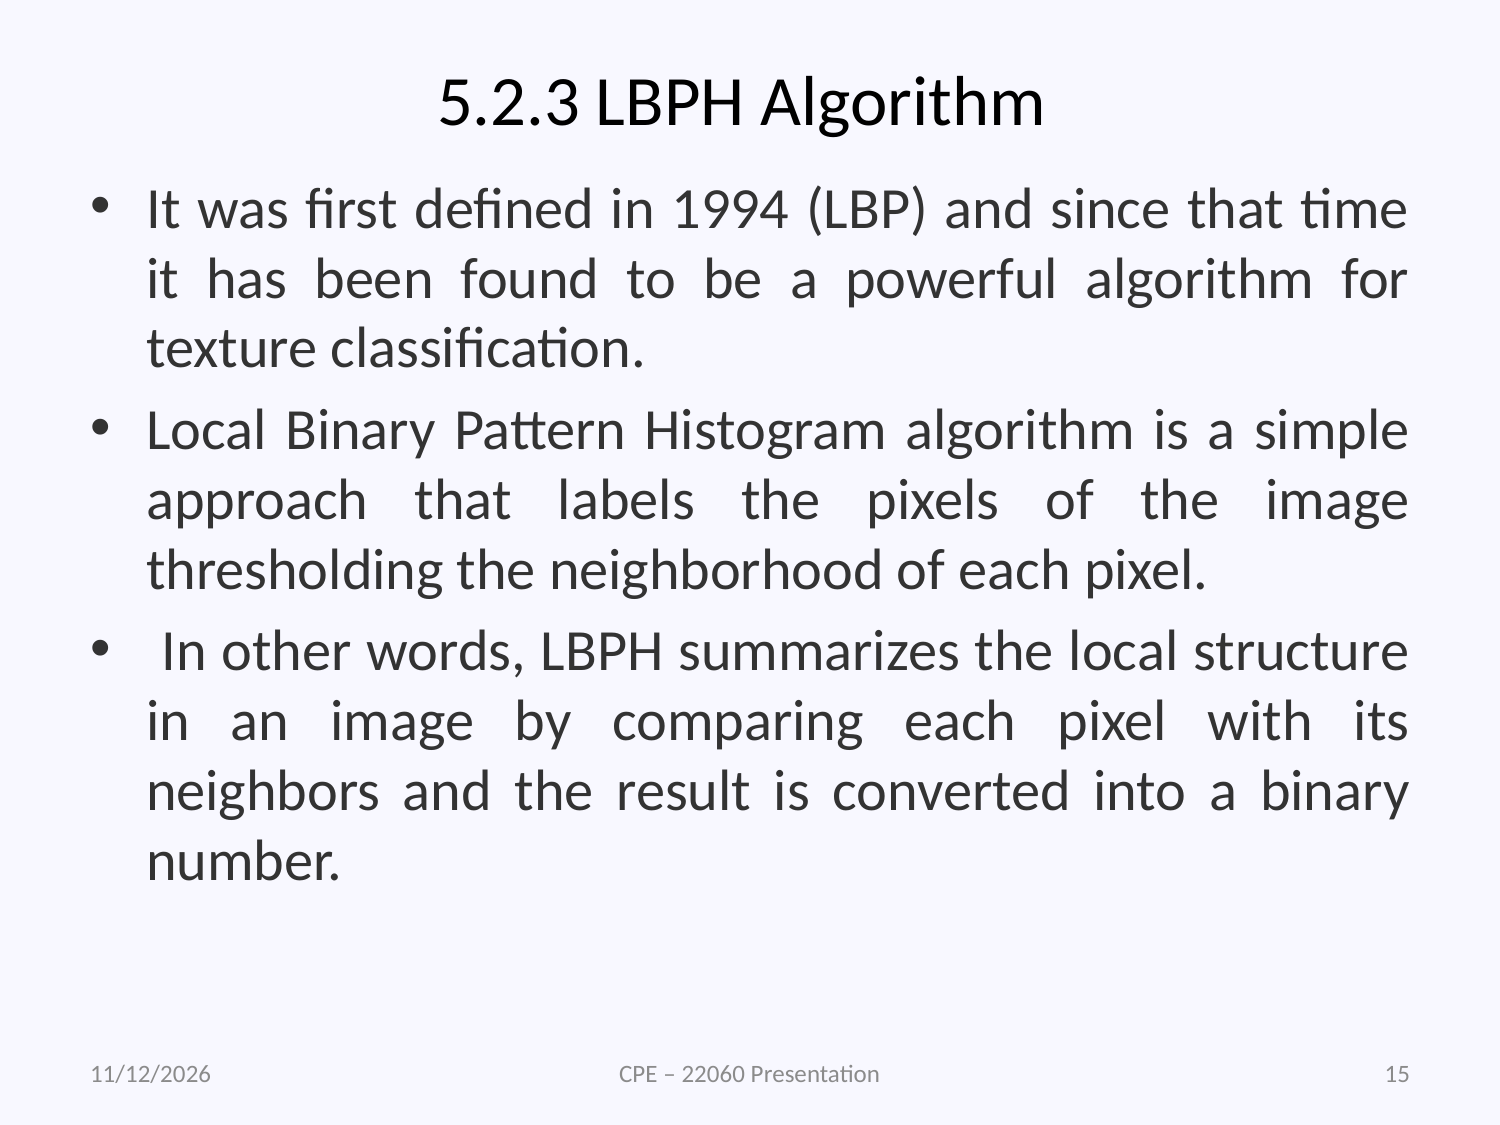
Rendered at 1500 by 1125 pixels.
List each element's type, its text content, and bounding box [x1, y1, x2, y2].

footer CPE – 22060 Presentation [512, 1042, 988, 1103]
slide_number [75, 1042, 425, 1103]
title 5.2.3 LBPH Algorithm [75, 45, 1425, 150]
slide_number 15 [1074, 1042, 1425, 1103]
list It was first defined in 1994 (LBP) and since that time it has been found to be a powerful algorithm for texture classification. Local Binary Pattern Histogram algorithm is a simple approach that labels the pixels of the image thresholding the neighborhood of each pixel. In other words, LBPH summarizes the local structure in an image by comparing each pixel with its neighbors and the result is converted into a binary number. [75, 162, 1425, 1038]
